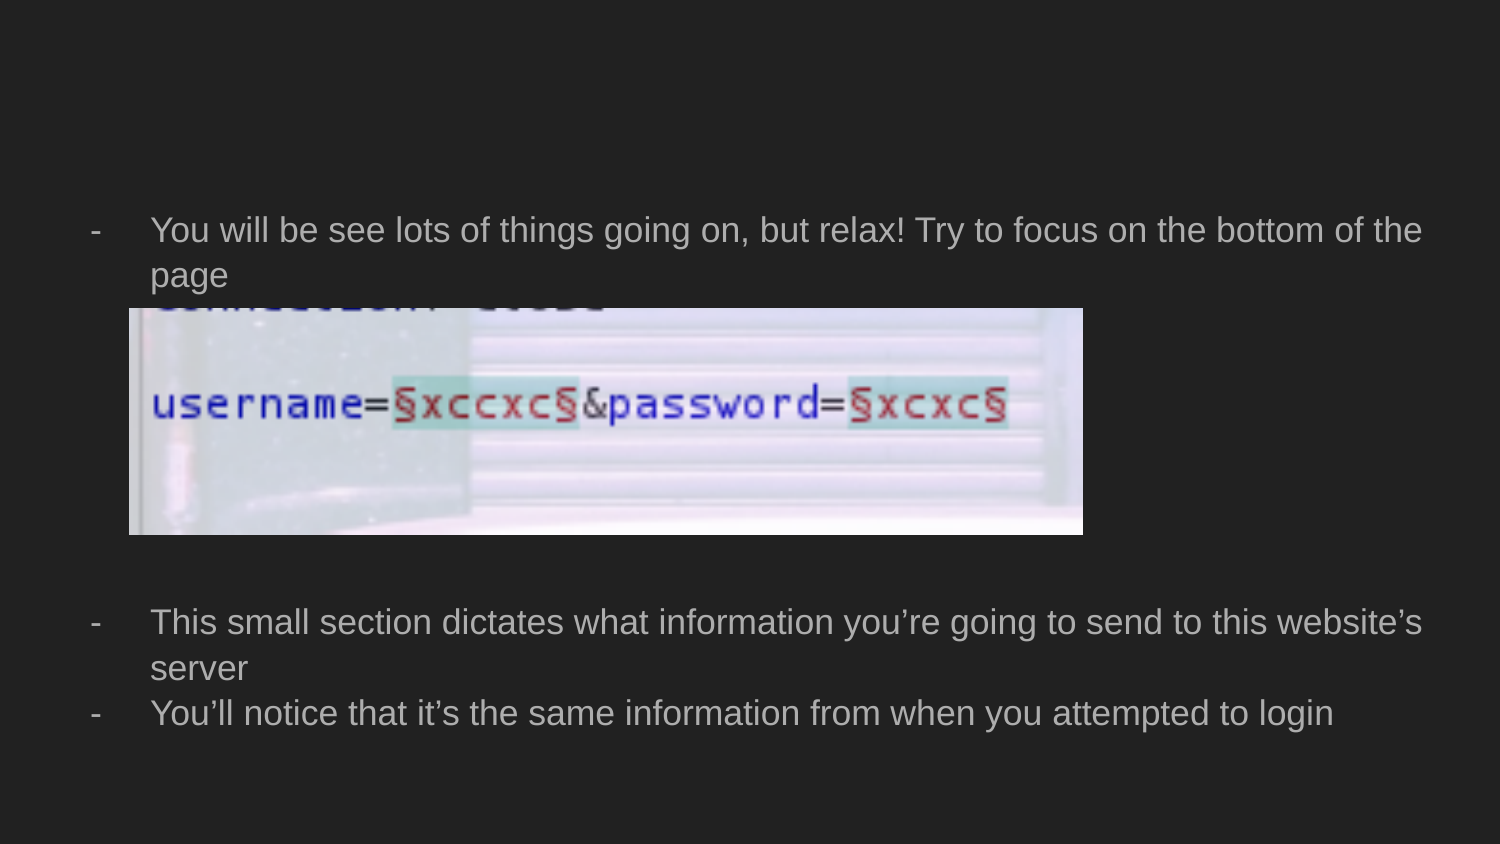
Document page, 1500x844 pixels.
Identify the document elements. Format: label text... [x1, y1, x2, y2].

picture [129, 308, 1083, 535]
list You will be see lots of things going on, but relax! Try to focus on the bottom of the page This small section dictates what information you’re going to send to this website’s server You’ll notice that it’s the same information from when you attempted to login [51, 189, 1449, 750]
